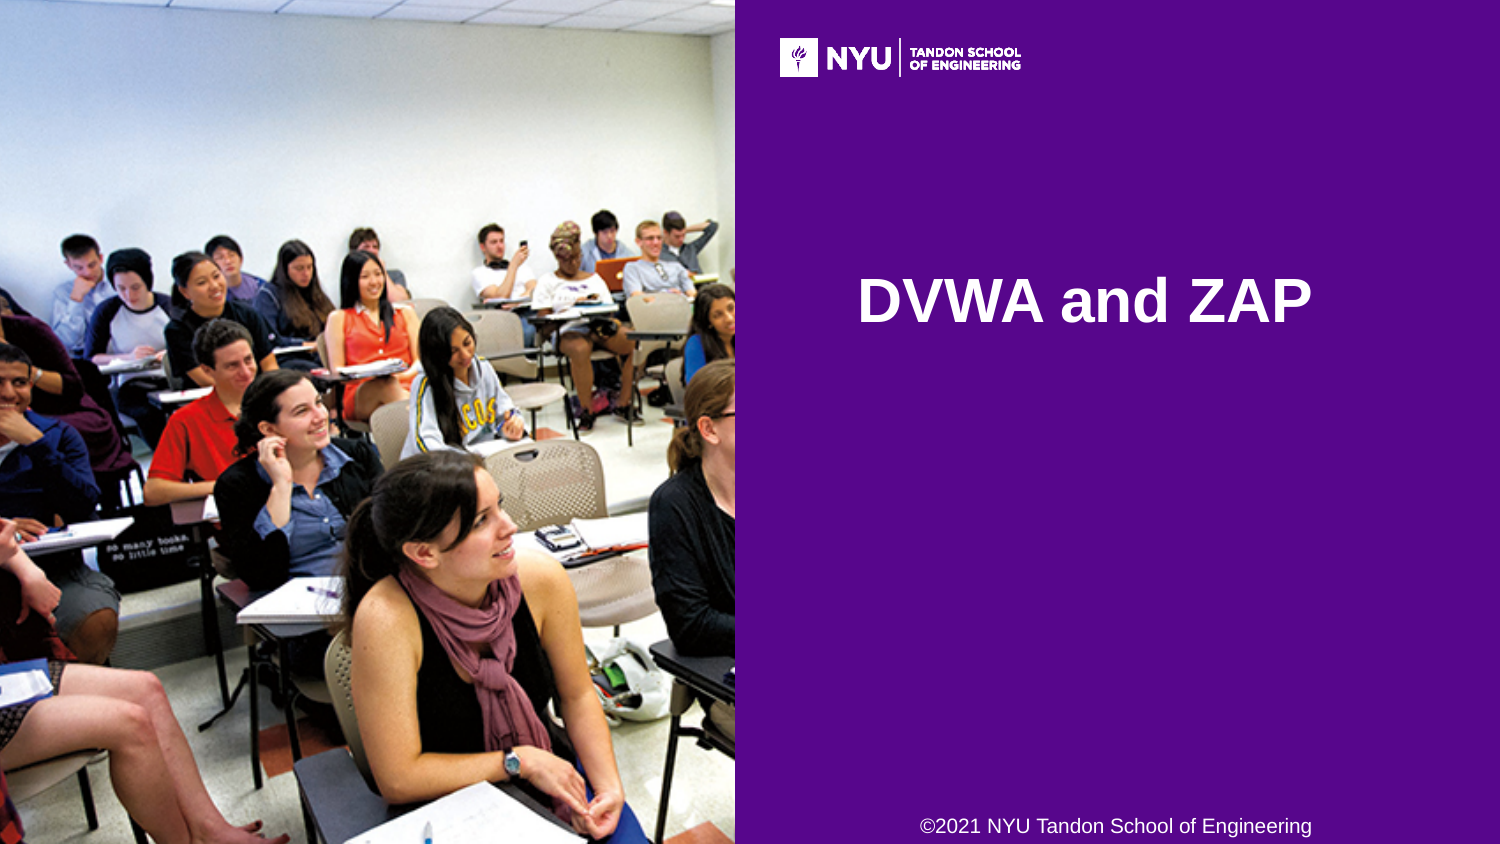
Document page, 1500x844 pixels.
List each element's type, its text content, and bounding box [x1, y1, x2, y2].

picture [780, 38, 1021, 77]
list DVWA and ZAP [819, 259, 1433, 774]
picture [0, 0, 736, 844]
